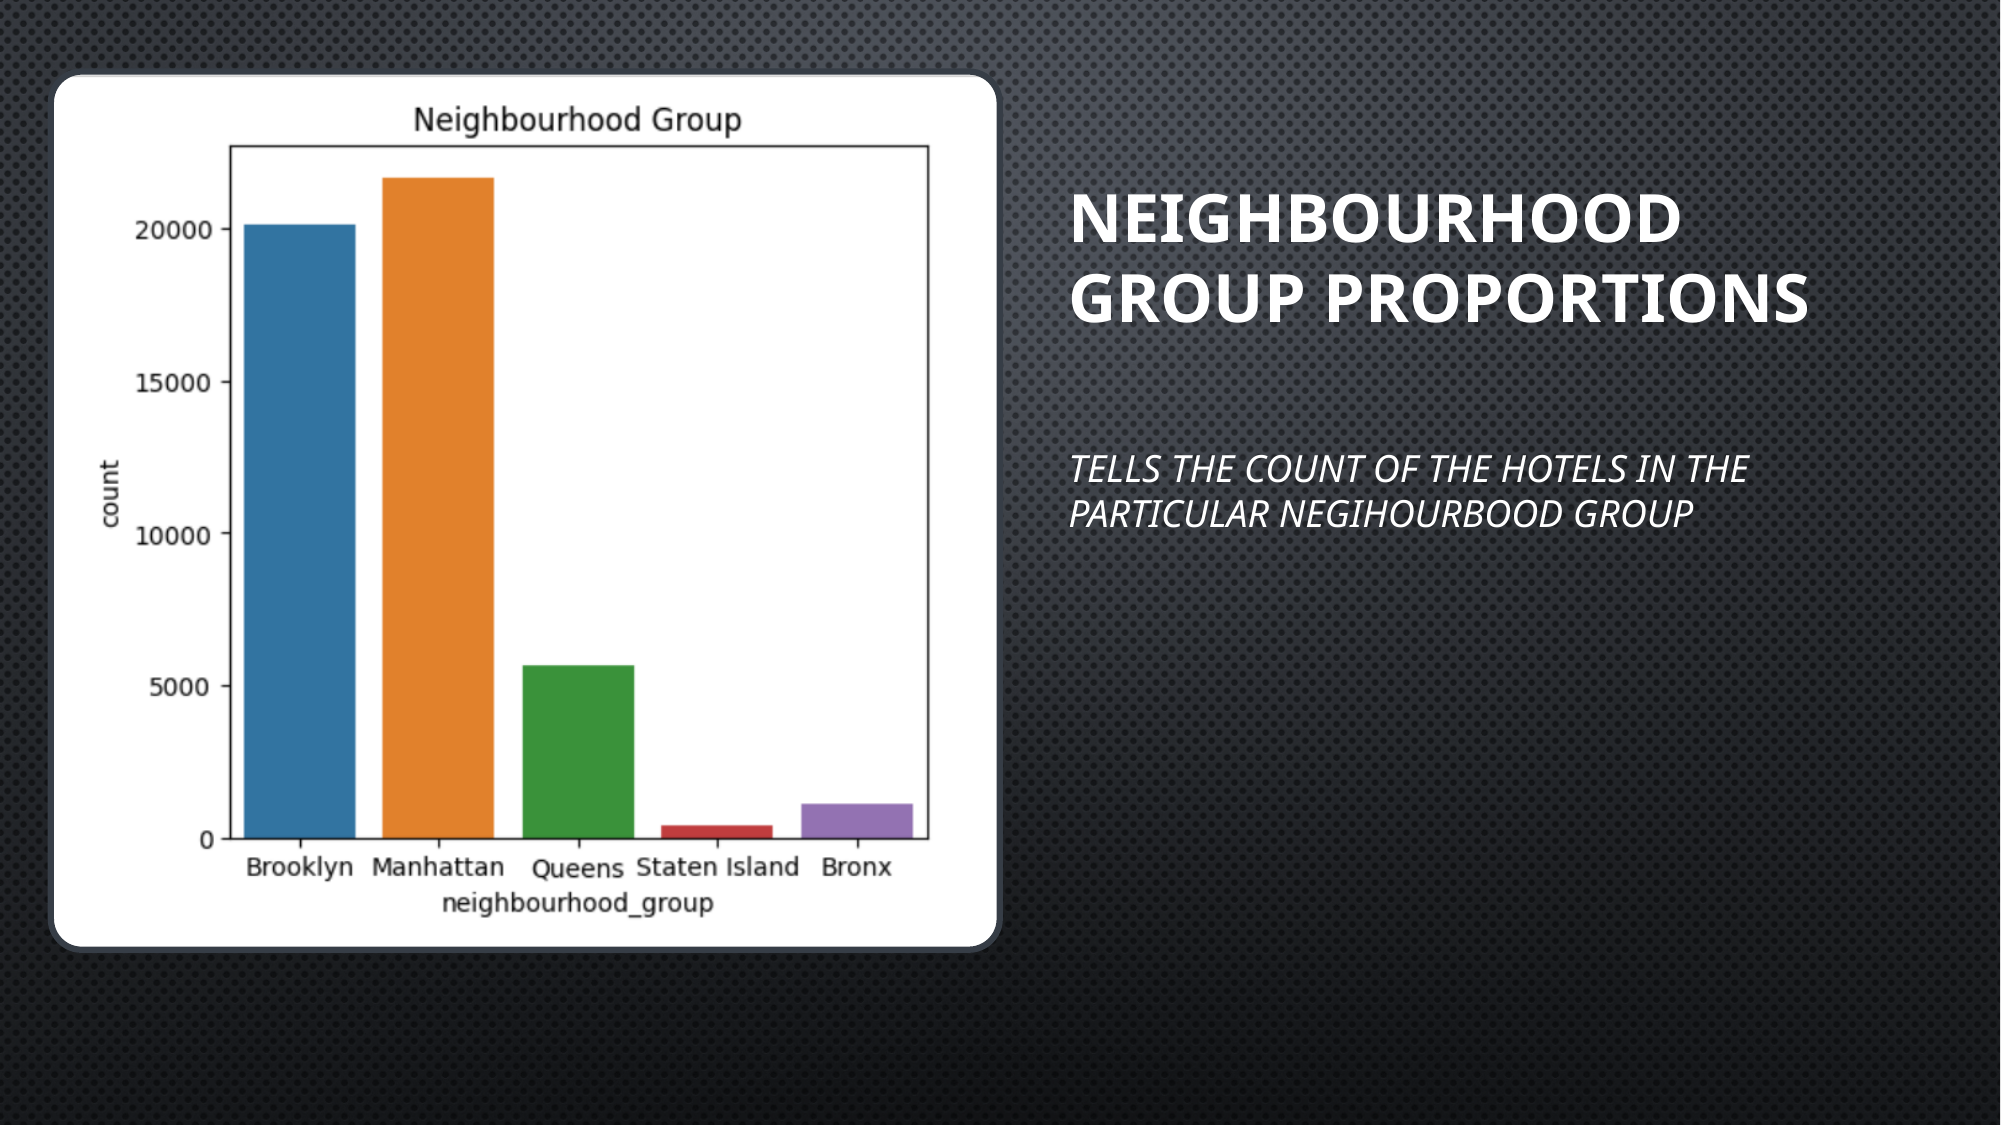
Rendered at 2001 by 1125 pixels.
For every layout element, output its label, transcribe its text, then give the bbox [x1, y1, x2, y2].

title Neighbourhood group proportions [1053, 99, 1894, 413]
text_box [1000, 524, 1225, 586]
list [50, 71, 1000, 950]
text_box Tells the count of the hotels in the particular negihourbood group [1053, 437, 1894, 965]
